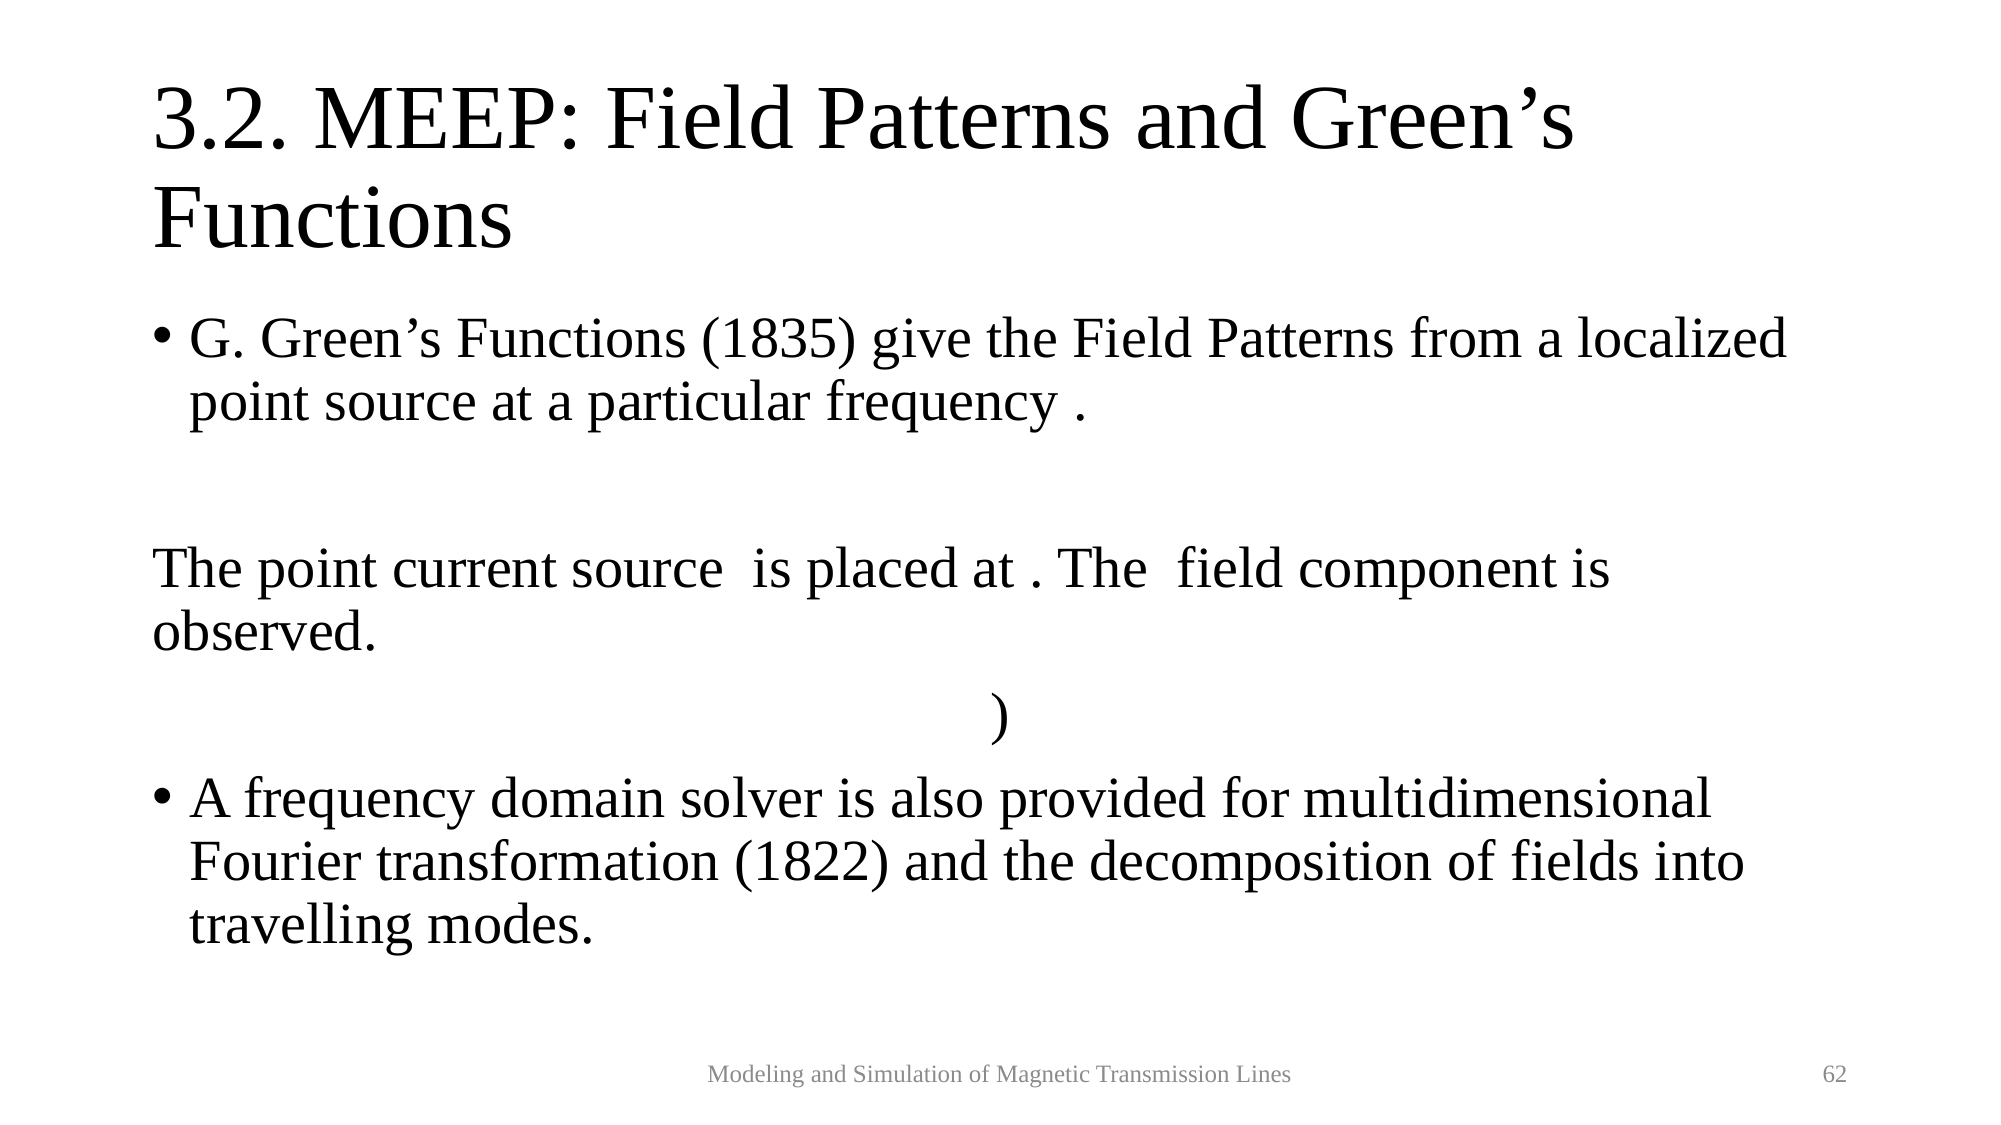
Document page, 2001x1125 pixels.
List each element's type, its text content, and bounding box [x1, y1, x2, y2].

footer Modeling and Simulation of Magnetic Transmission Lines [662, 1042, 1338, 1103]
slide_number 62 [1412, 1042, 1863, 1103]
title 3.2. MEEP: Field Patterns and Green’s Functions [137, 59, 1863, 278]
